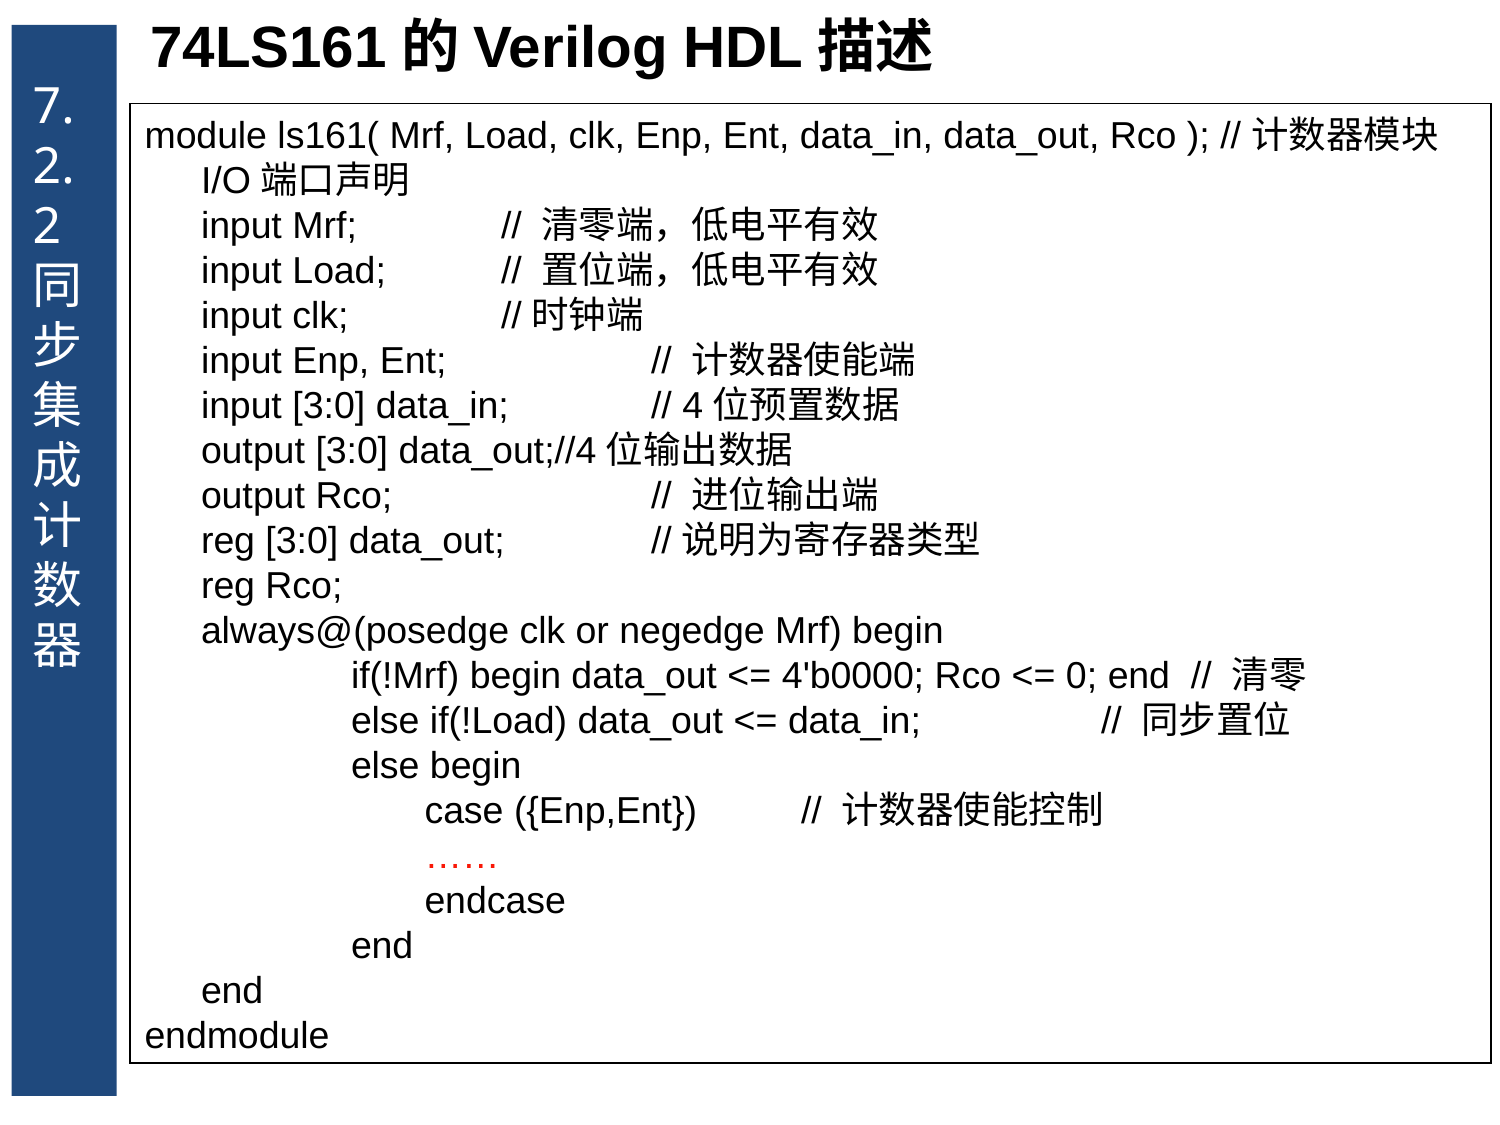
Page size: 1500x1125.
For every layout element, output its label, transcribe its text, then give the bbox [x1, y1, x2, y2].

text_box 74LS161的Verilog HDL描述 [135, 1, 1491, 86]
text_box module ls161( Mrf, Load, clk, Enp, Ent, data_in, data_out, Rco ); //计数器模块I/O端口声明 input Mrf; // 清零端，低电平有效 input Load; // 置位端，低电平有效 input clk; //时钟端 input Enp, Ent; // 计数器使能端 input [3:0] data_in; // 4位预置数据 output [3:0] data_out;//4位输出数据 output Rco; // 进位输出端 reg [3:0] data_out; //说明为寄存器类型 reg Rco; always@(posedge clk or negedge Mrf) begin if(!Mrf) begin data_out <= 4'b0000; Rco <= 0; end // 清零 else if(!Load) data_out <= data_in; // 同步置位 else begin case ({Enp,Ent}) // 计数器使能控制 …… endcase end end endmodule [129, 103, 1491, 1064]
title 7.2.2 同步集成计数器 [17, 66, 115, 1075]
